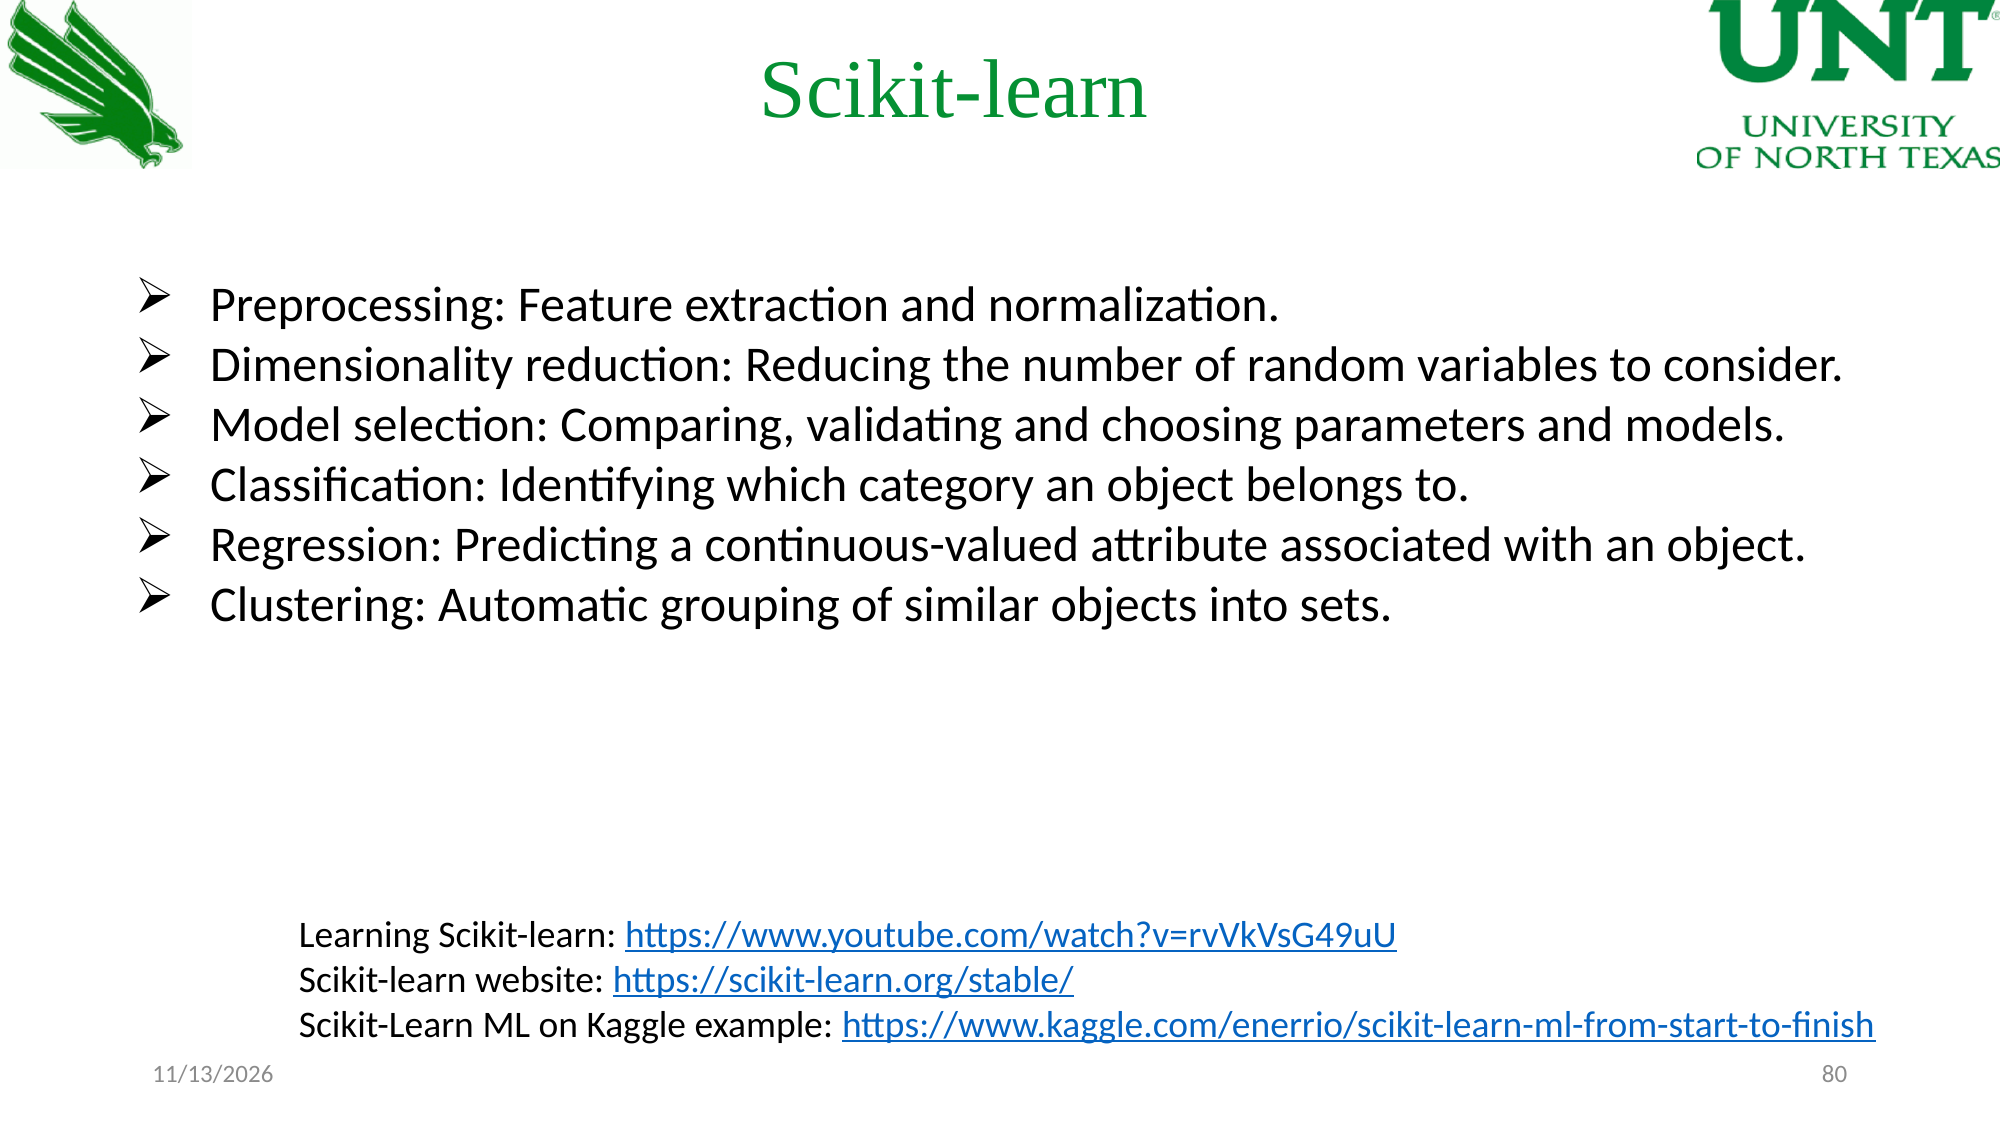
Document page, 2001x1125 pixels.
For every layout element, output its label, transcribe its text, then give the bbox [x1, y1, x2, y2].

text_box Learning Scikit-learn: https://www.youtube.com/watch?v=rvVkVsG49uU Scikit-learn website: https://scikit-learn.org/stable/ Scikit-Learn ML on Kaggle example: https://www.kaggle.com/enerrio/scikit-learn-ml-from-start-to-finish [284, 902, 1925, 1053]
picture [0, 0, 192, 169]
text_box Preprocessing: Feature extraction and normalization. Dimensionality reduction: Reducing the number of random variables to consider. Model selection: Comparing, validating and choosing parameters and models. Classification: Identifying which category an object belongs to. Regression: Predicting a continuous-valued attribute associated with an object. Clustering: Automatic grouping of similar objects into sets. [120, 264, 1880, 640]
slide_number 80 [1412, 1053, 1863, 1103]
picture [1697, 0, 2000, 169]
text_box Scikit-learn [451, 37, 1459, 145]
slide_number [137, 1042, 588, 1103]
